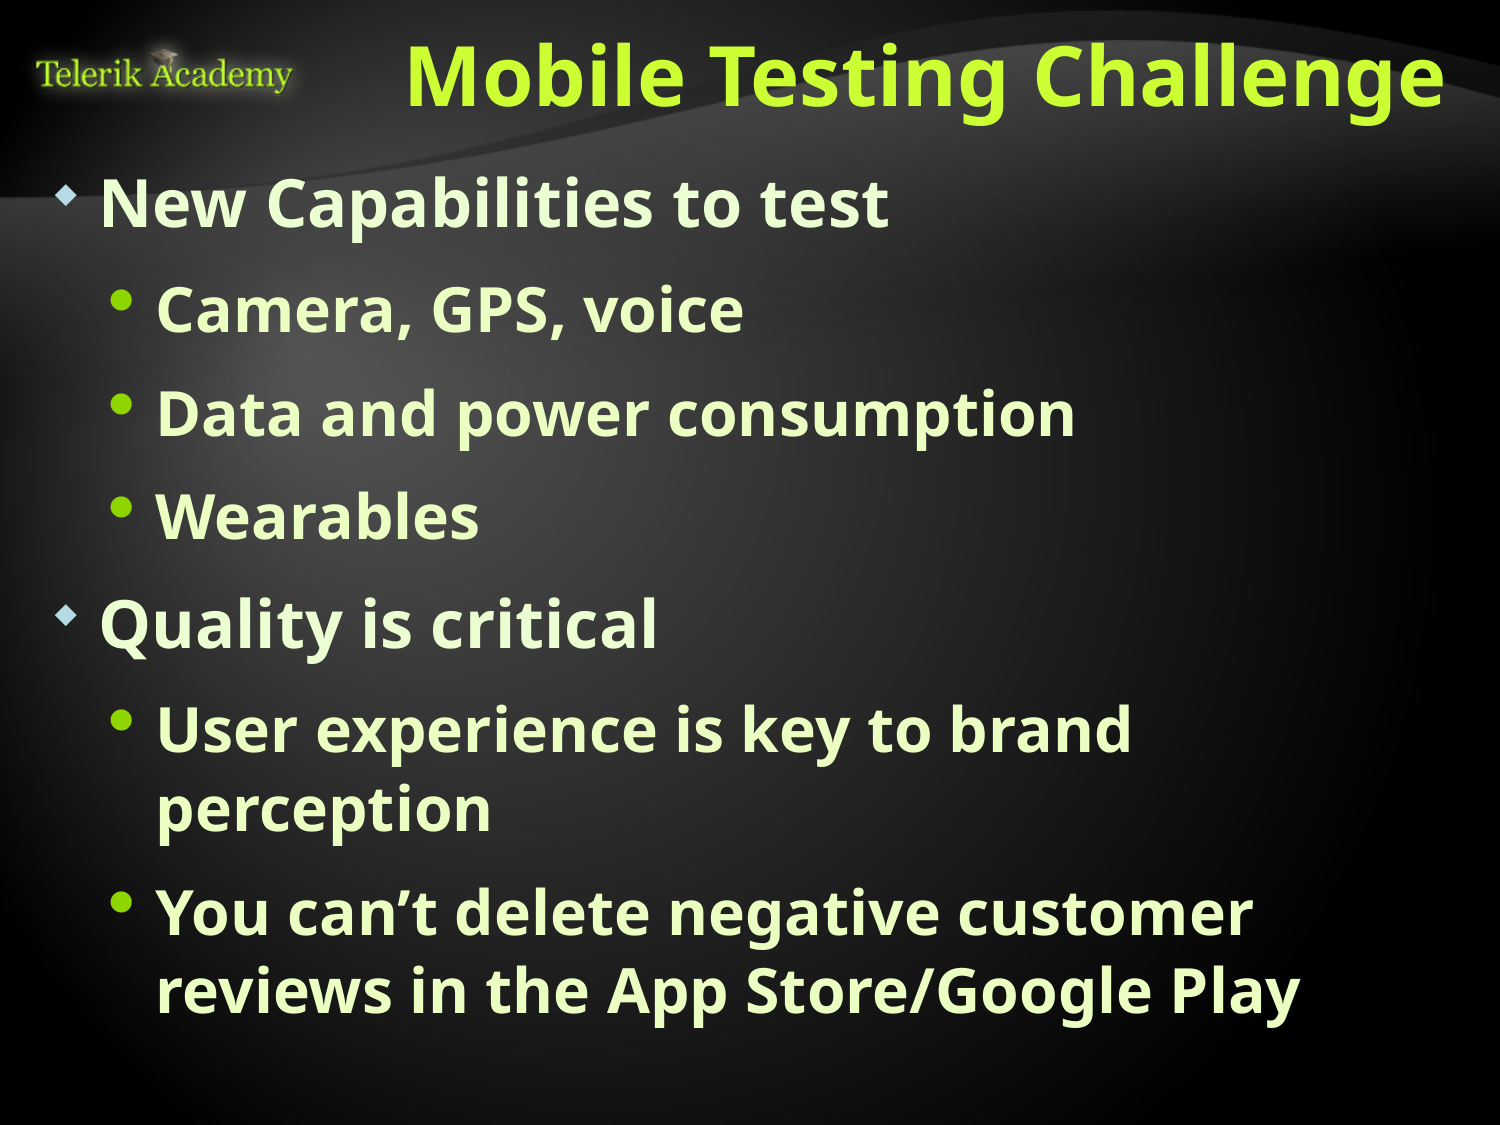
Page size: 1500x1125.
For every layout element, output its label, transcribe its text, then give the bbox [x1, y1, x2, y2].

list New Capabilities to test Camera, GPS, voice Data and power consumption Wearables Quality is critical User experience is key to brand perception You can’t delete negative customer reviews in the App Store/Google Play [37, 149, 1463, 1100]
picture [0, 0, 1500, 1125]
title Mobile Testing Challenge [300, 12, 1463, 149]
